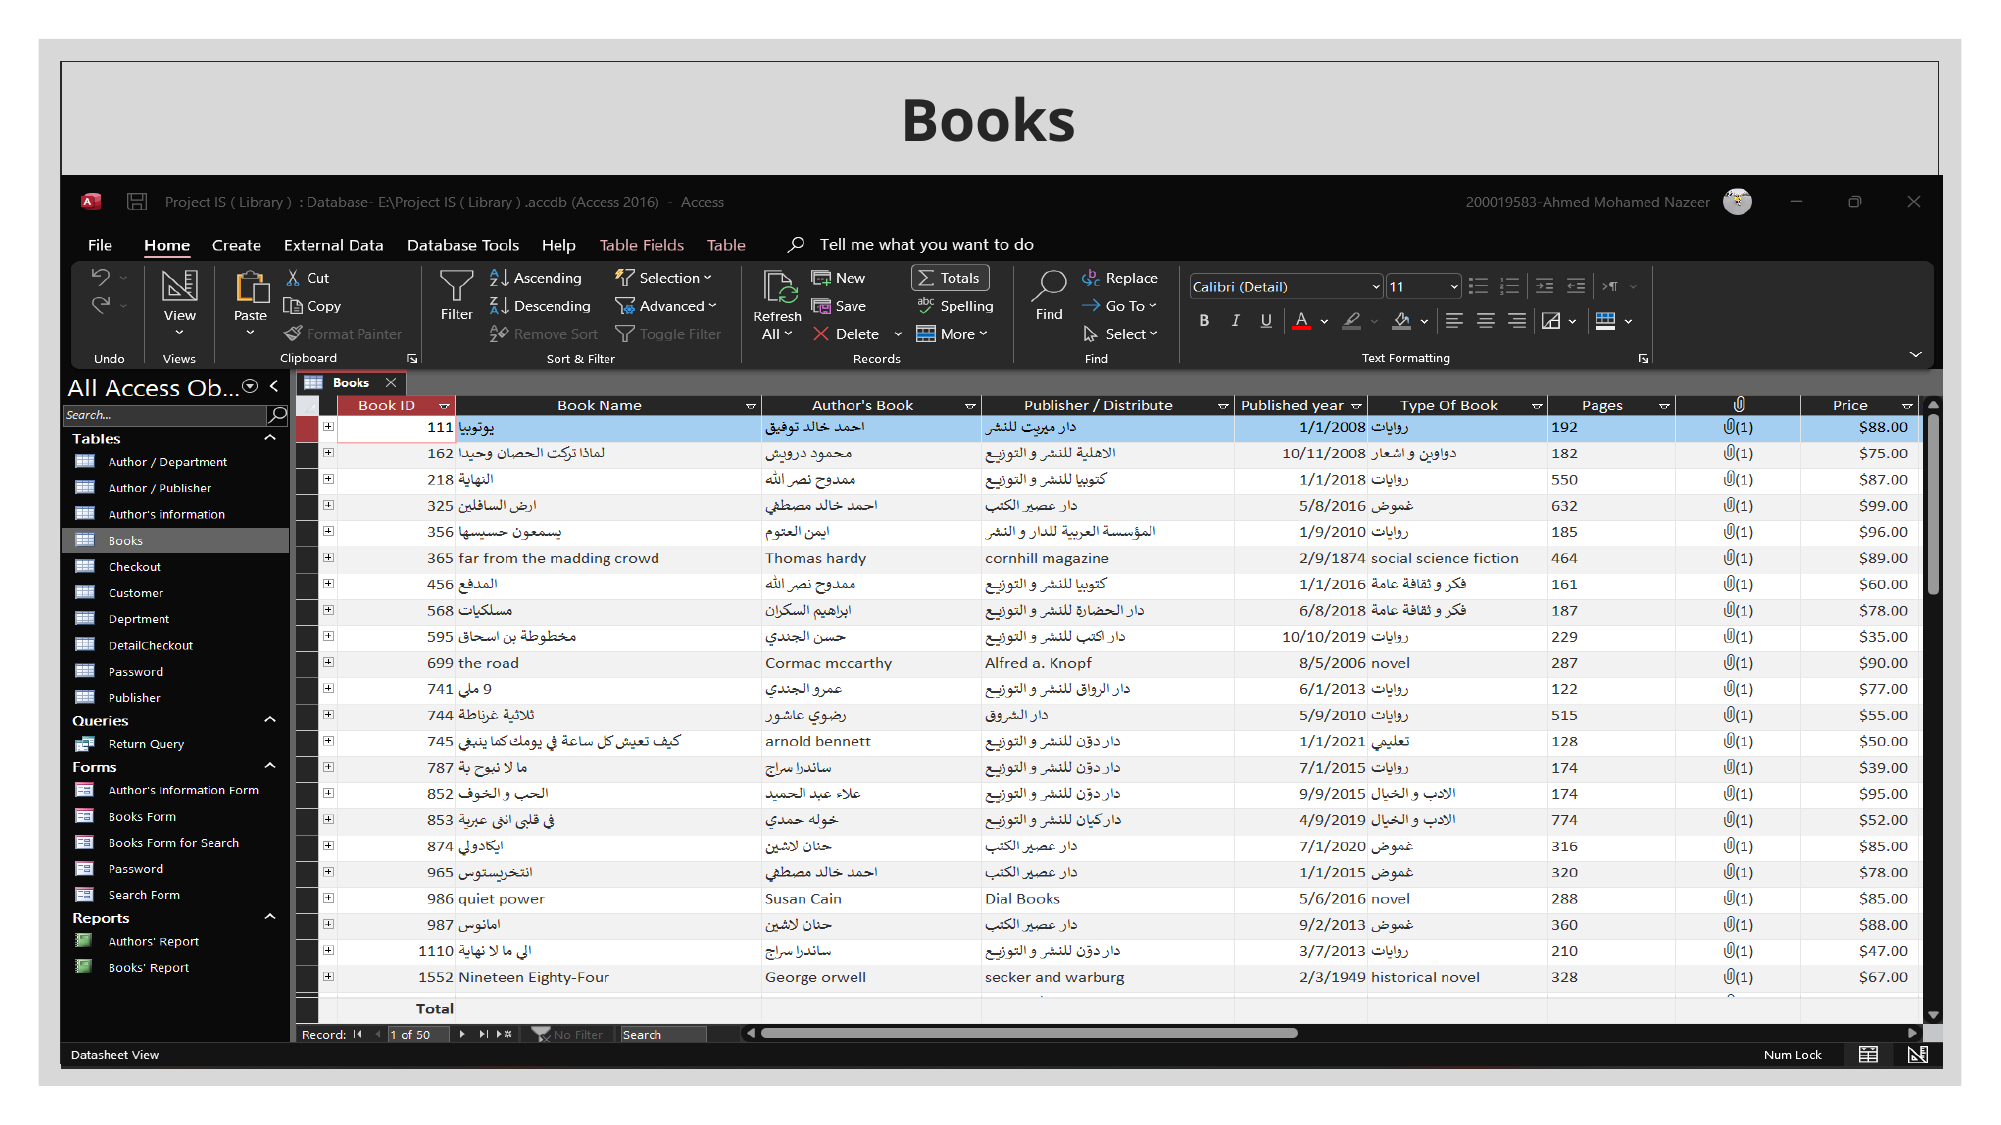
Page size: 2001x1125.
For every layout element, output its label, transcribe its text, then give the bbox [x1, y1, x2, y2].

title Books [61, 68, 1825, 171]
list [61, 175, 1943, 1069]
